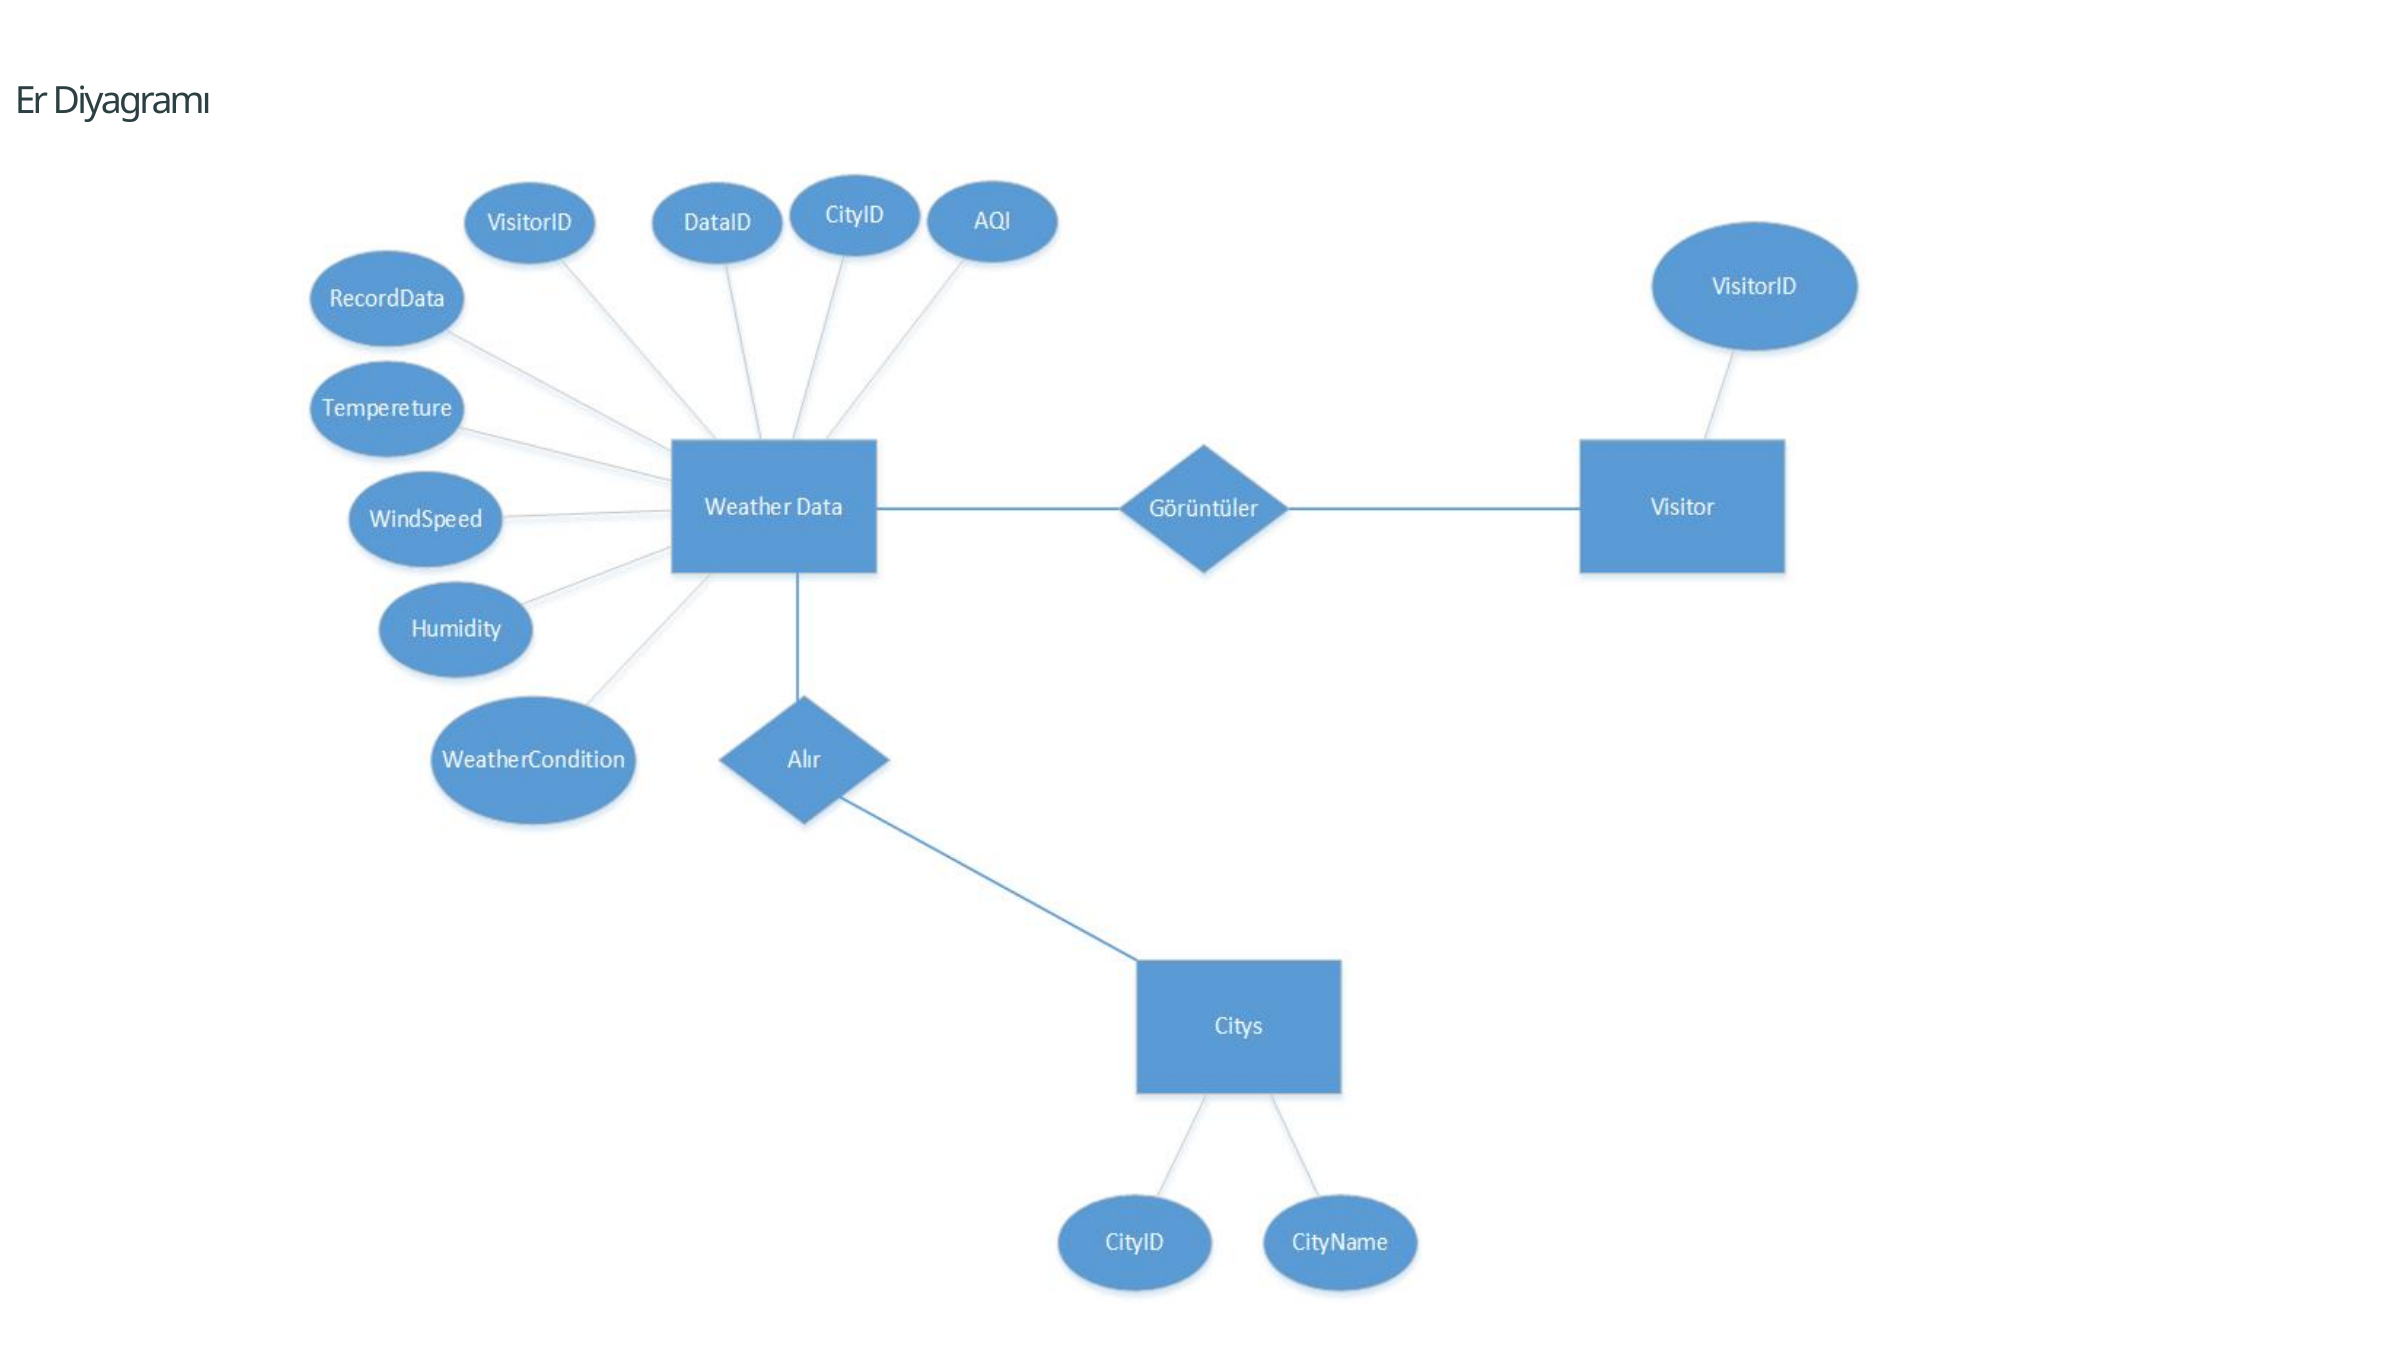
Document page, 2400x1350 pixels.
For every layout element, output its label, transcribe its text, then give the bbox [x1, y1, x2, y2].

text_box Er Diyagramı [0, 0, 1409, 129]
picture [301, 171, 1868, 1305]
